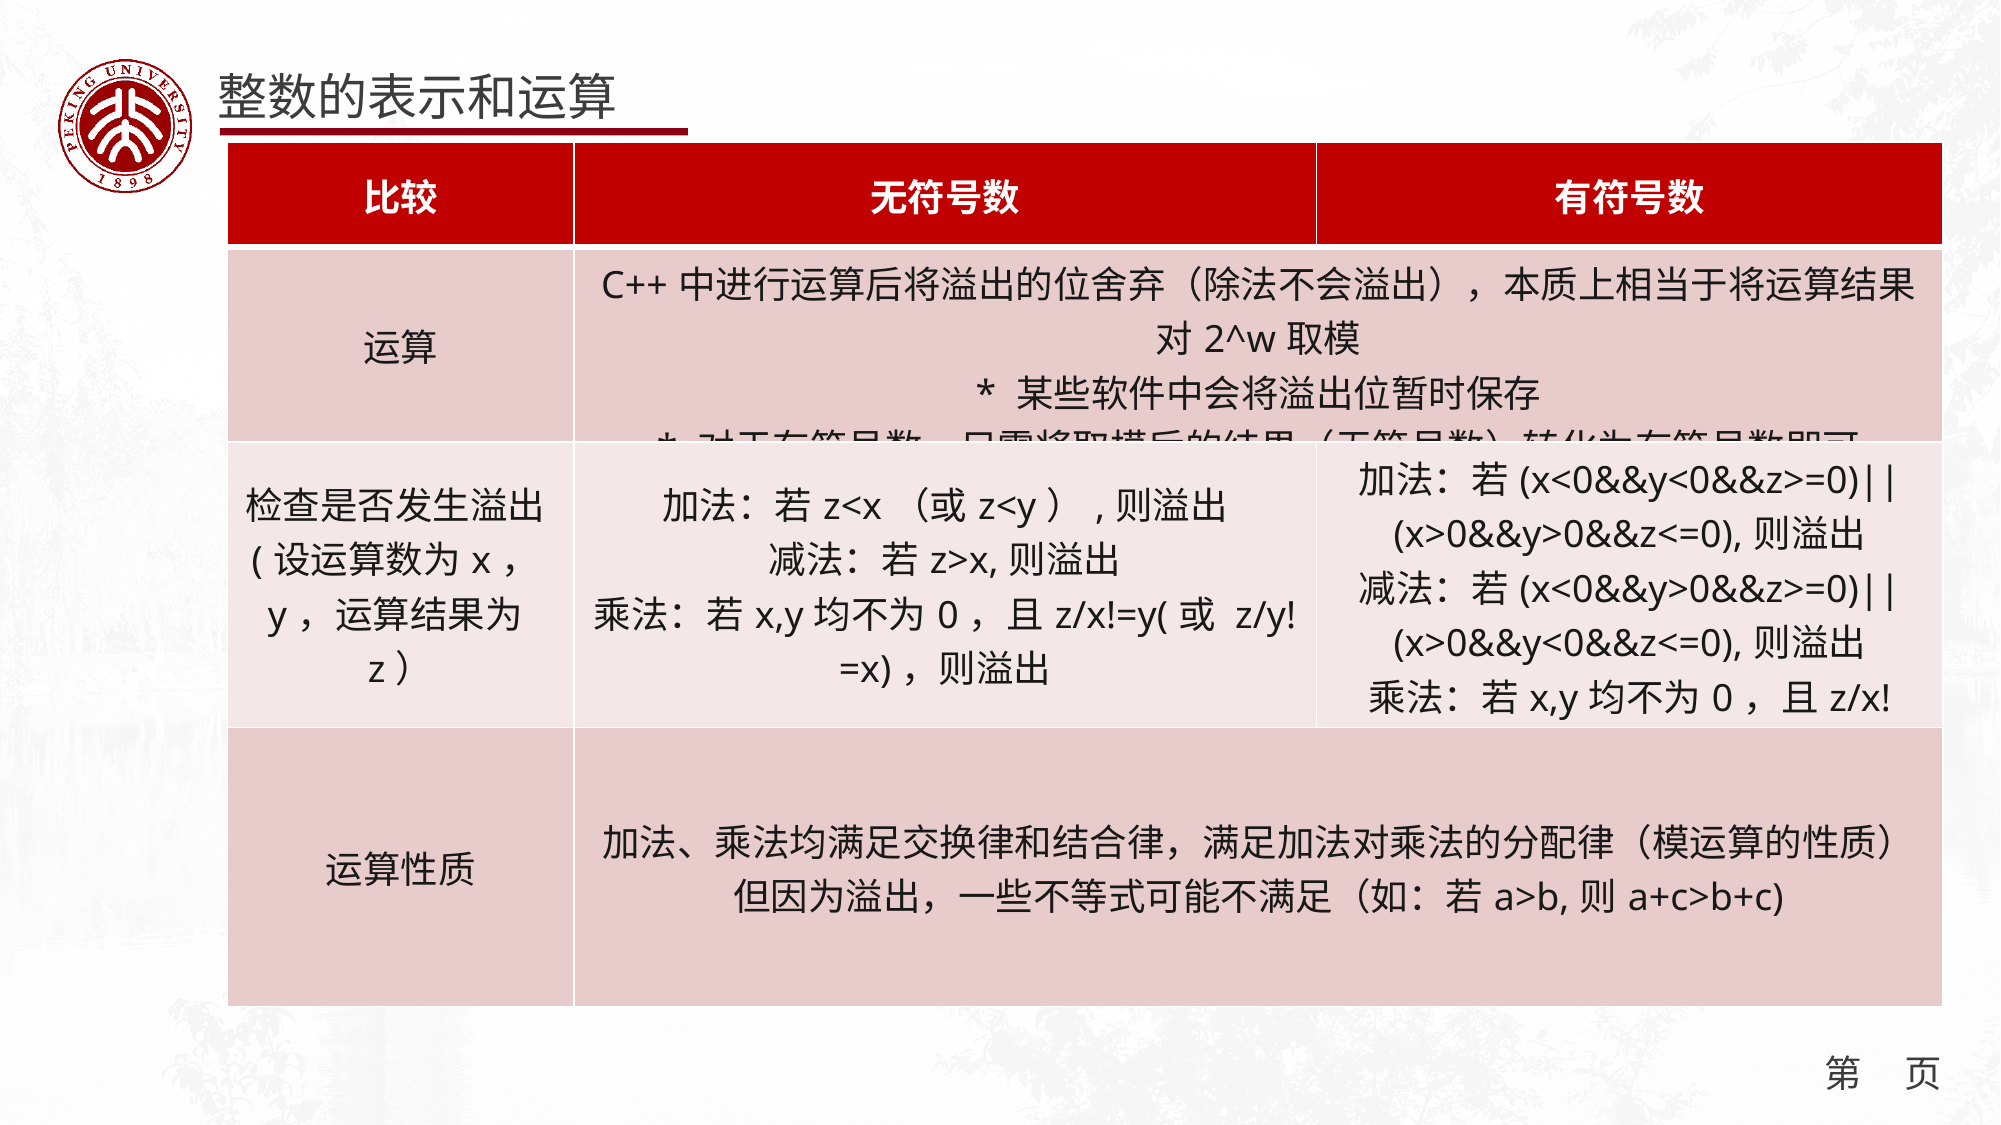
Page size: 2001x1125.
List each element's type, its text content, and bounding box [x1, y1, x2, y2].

table_header 比较 [228, 143, 573, 244]
table_cell C++中进行运算后将溢出的位舍弃（除法不会溢出），本质上相当于将运算结果对2^w取模 * 某些软件中会将溢出位暂时保存 * 对于有符号数，只需将取模后的结果（无符号数）转化为有符号数即可 [575, 250, 1942, 441]
table_header 有符号数 [1317, 143, 1942, 244]
picture [0, 0, 2001, 1125]
table_cell 加法：若z<x（或z<y）,则溢出 减法：若z>x,则溢出 乘法：若x,y均不为0，且z/x!=y(或 z/y!=x)，则溢出 [575, 443, 1316, 727]
text_box 整数的表示和运算 [202, 58, 1280, 134]
table_cell 运算 [228, 250, 573, 441]
table_cell 运算性质 [228, 728, 573, 1006]
text_box [219, 127, 689, 137]
slide_number [1767, 1042, 2000, 1103]
table_header 无符号数 [575, 143, 1316, 244]
table_cell 检查是否发生溢出(设运算数为x，y，运算结果为z） [228, 443, 573, 727]
table_cell 加法：若(x<0&&y<0&&z>=0)||(x>0&&y>0&&z<=0),则溢出 减法：若(x<0&&y>0&&z>=0)||(x>0&&y<0&&z<=0),则溢出 乘法：若x,y均不为0，且z/x!=y(或 z/y!=x)，则溢出 [1317, 443, 1942, 727]
table_cell 加法、乘法均满足交换律和结合律，满足加法对乘法的分配律（模运算的性质） 但因为溢出，一些不等式可能不满足（如：若a>b,则a+c>b+c) [575, 728, 1942, 1006]
